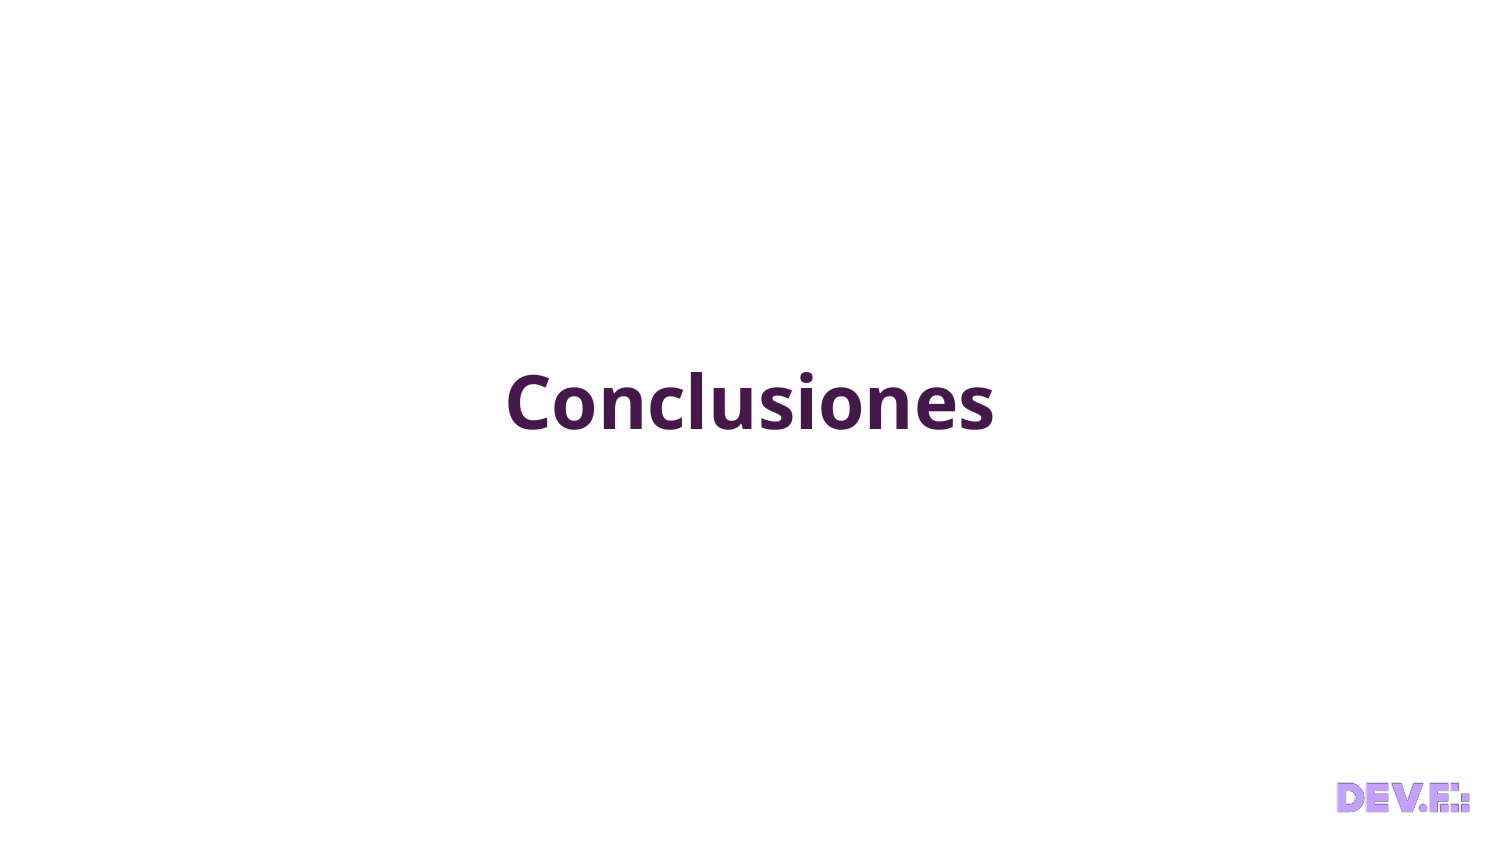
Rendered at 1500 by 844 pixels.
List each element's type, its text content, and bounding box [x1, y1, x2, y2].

picture [1330, 776, 1474, 818]
text_box Conclusiones [246, 339, 1254, 505]
